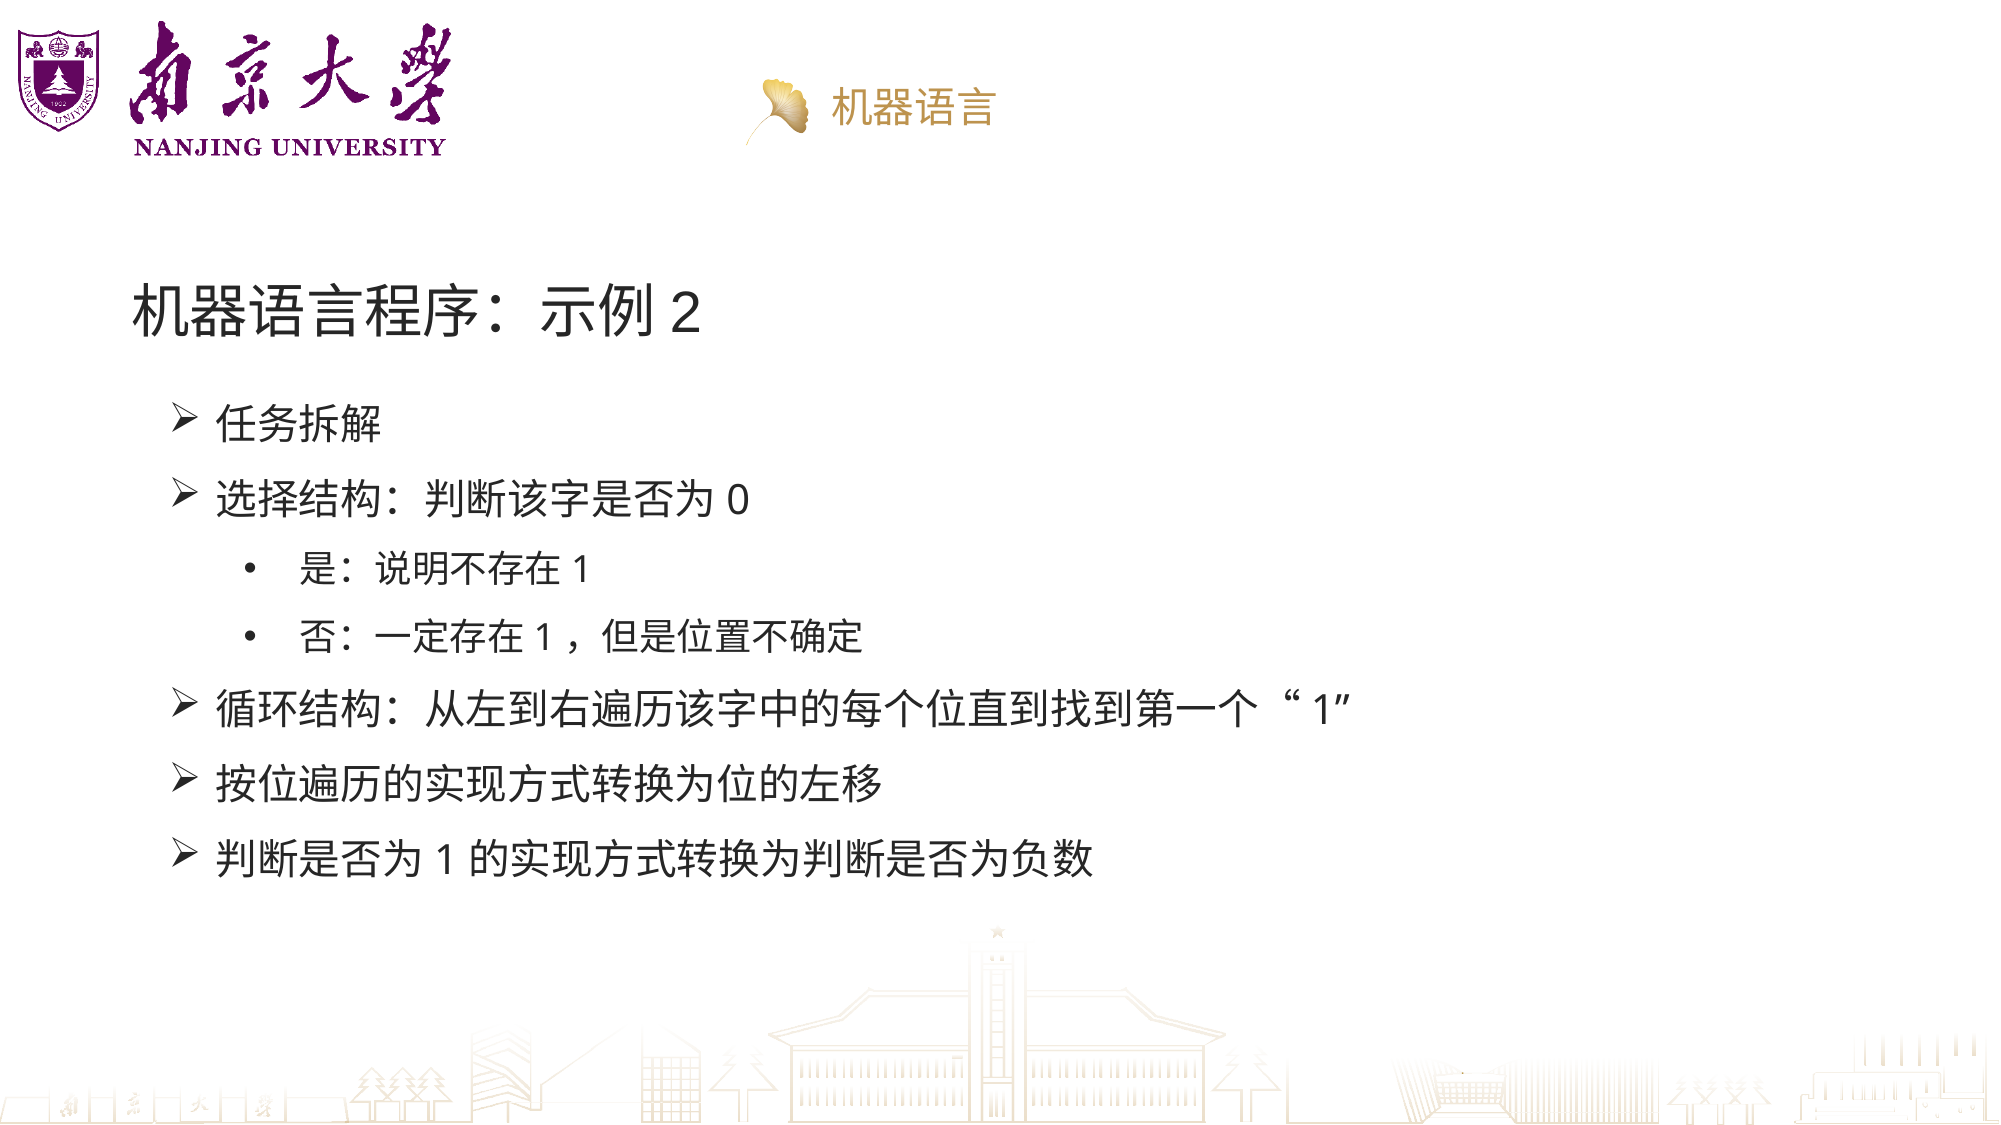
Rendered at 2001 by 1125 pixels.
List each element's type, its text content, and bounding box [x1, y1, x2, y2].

text_box 机器语言 [816, 73, 1226, 139]
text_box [116, 249, 1843, 887]
picture [731, 64, 830, 169]
picture [18, 21, 451, 160]
